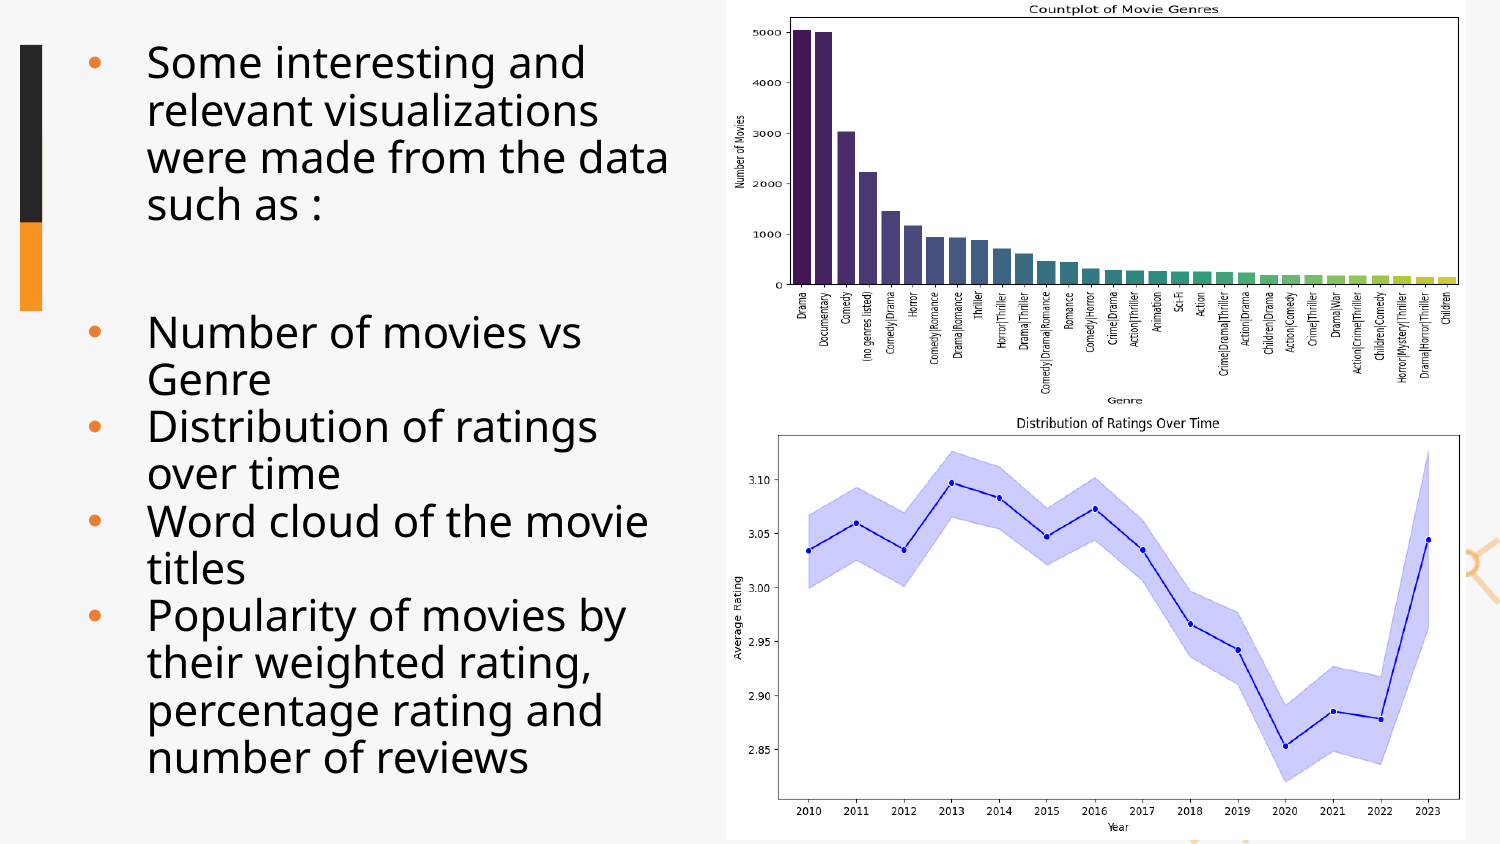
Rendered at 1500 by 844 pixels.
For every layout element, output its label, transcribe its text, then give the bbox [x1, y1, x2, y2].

list Some interesting and relevant visualizations were made from the data such as : Number of movies vs Genre Distribution of ratings over time Word cloud of the movie titles Popularity of movies by their weighted rating, percentage rating and number of reviews [60, 35, 712, 774]
picture [726, 0, 1500, 844]
